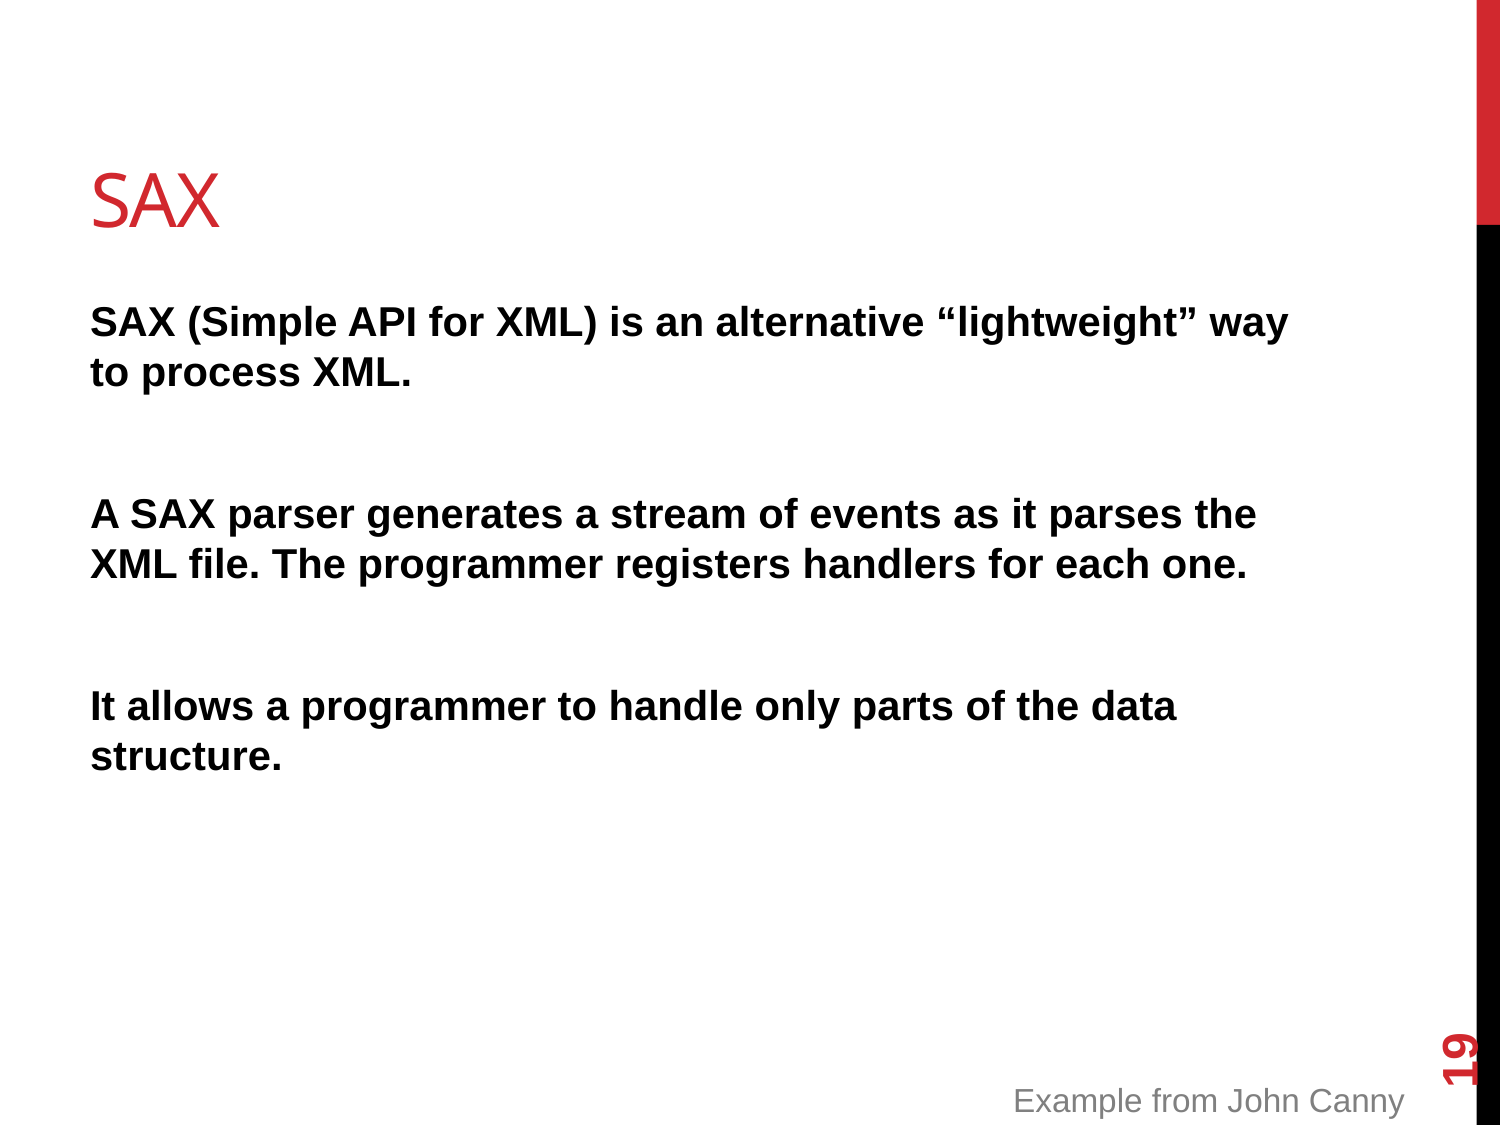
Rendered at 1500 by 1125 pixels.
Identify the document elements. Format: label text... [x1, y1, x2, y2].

title SAX [75, 25, 1025, 250]
text_box Example from John Canny [608, 1071, 1421, 1125]
list SAX (Simple API for XML) is an alternative “lightweight” way to process XML. A SAX parser generates a stream of events as it parses the XML file. The programmer registers handlers for each one. It allows a programmer to handle only parts of the data structure. [75, 287, 1325, 1005]
slide_number 19 [1427, 887, 1488, 1104]
